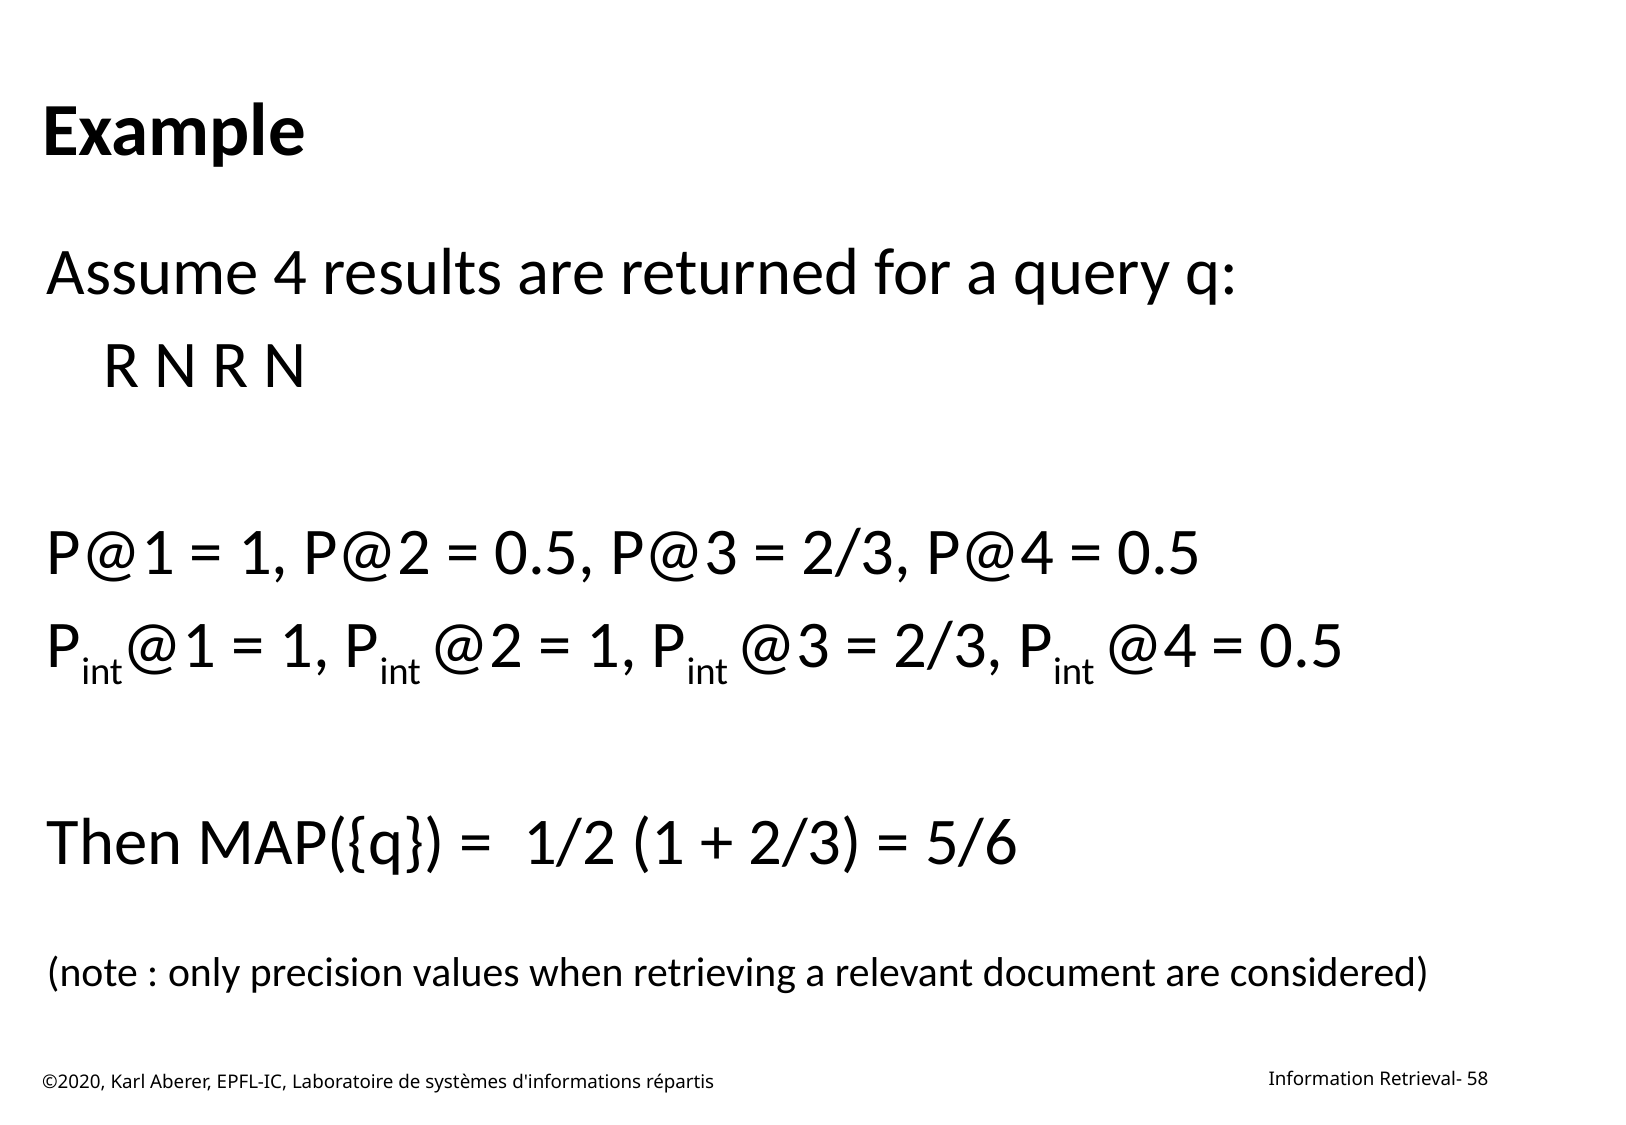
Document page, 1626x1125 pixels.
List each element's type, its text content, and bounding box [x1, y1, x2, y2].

list Assume 4 results are returned for a query q: R N R N P@1 = 1, P@2 = 0.5, P@3 = 2/3, P@4 = 0.5 Pint@1 = 1, Pint @2 = 1, Pint @3 = 2/3, Pint @4 = 0.5 Then MAP({q}) = 1/2 (1 + 2/3) = 5/6 (note : only precision values when retrieving a relevant document are considered) [31, 220, 1508, 1045]
title Example [27, 50, 1504, 200]
footer ©2020, Karl Aberer, EPFL-IC, Laboratoire de systèmes d'informations répartis [26, 1062, 1071, 1101]
